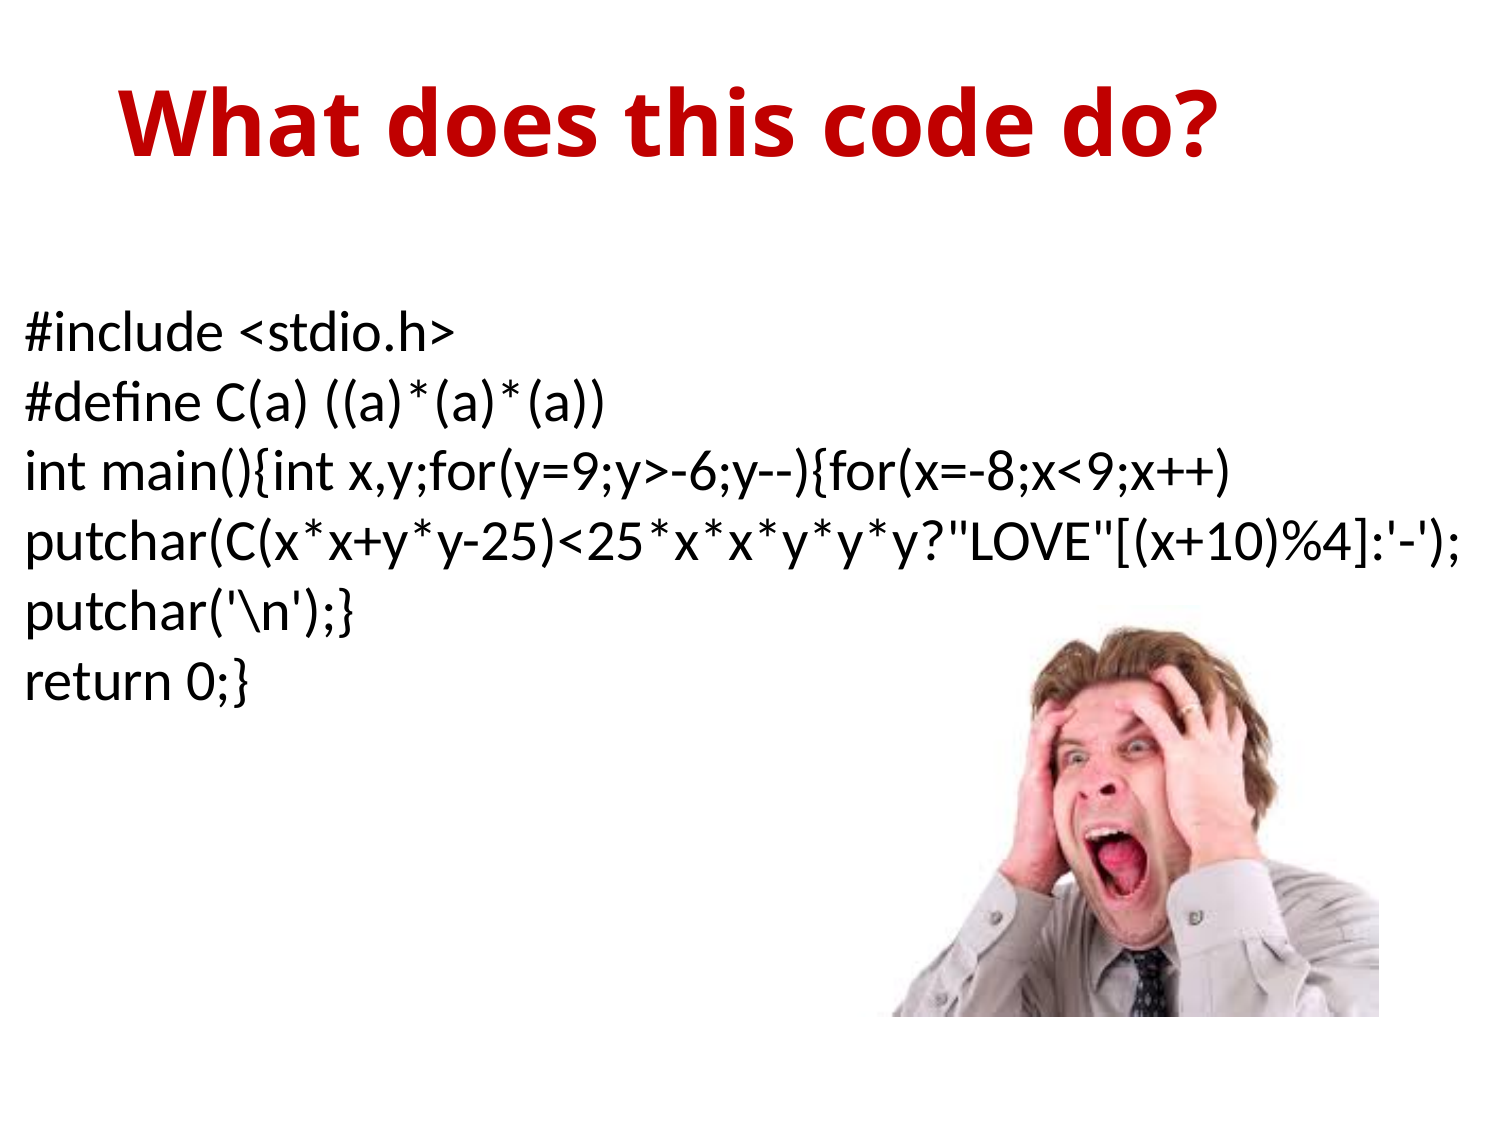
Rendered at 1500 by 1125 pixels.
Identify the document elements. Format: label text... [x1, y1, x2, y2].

text_box #include <stdio.h> #define C(a) ((a)*(a)*(a)) int main(){int x,y;for(y=9;y>-6;y--){for(x=-8;x<9;x++) putchar(C(x*x+y*y-25)<25*x*x*y*y*y?"LOVE"[(x+10)%4]:'-'); putchar('\n');} return 0;} [9, 285, 1491, 720]
title What does this code do? [0, 0, 1500, 255]
picture [827, 605, 1379, 1017]
